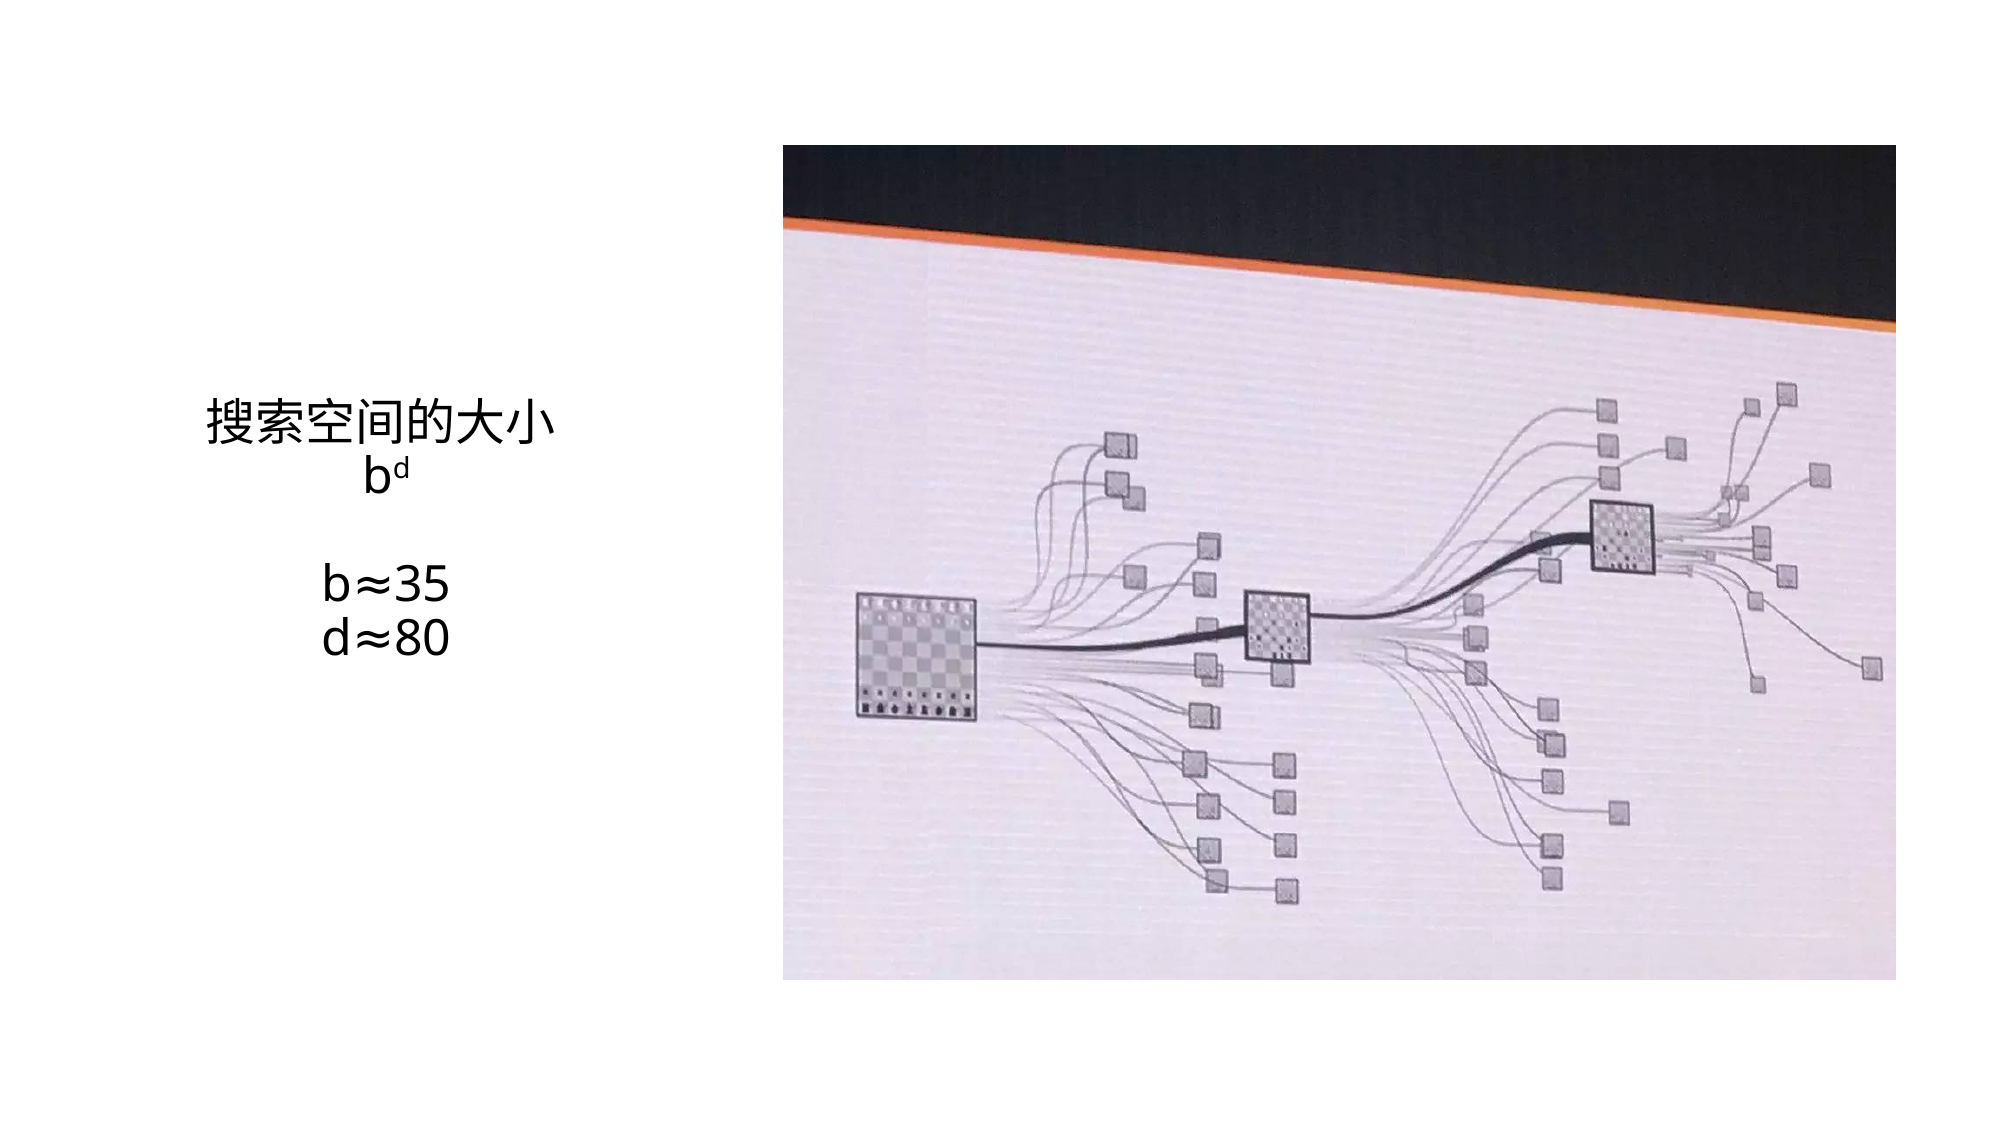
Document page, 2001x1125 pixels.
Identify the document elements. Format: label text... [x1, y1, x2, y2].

title 搜索空间的大小bd b≈35 d≈80 [170, 322, 603, 741]
picture [783, 145, 1896, 980]
